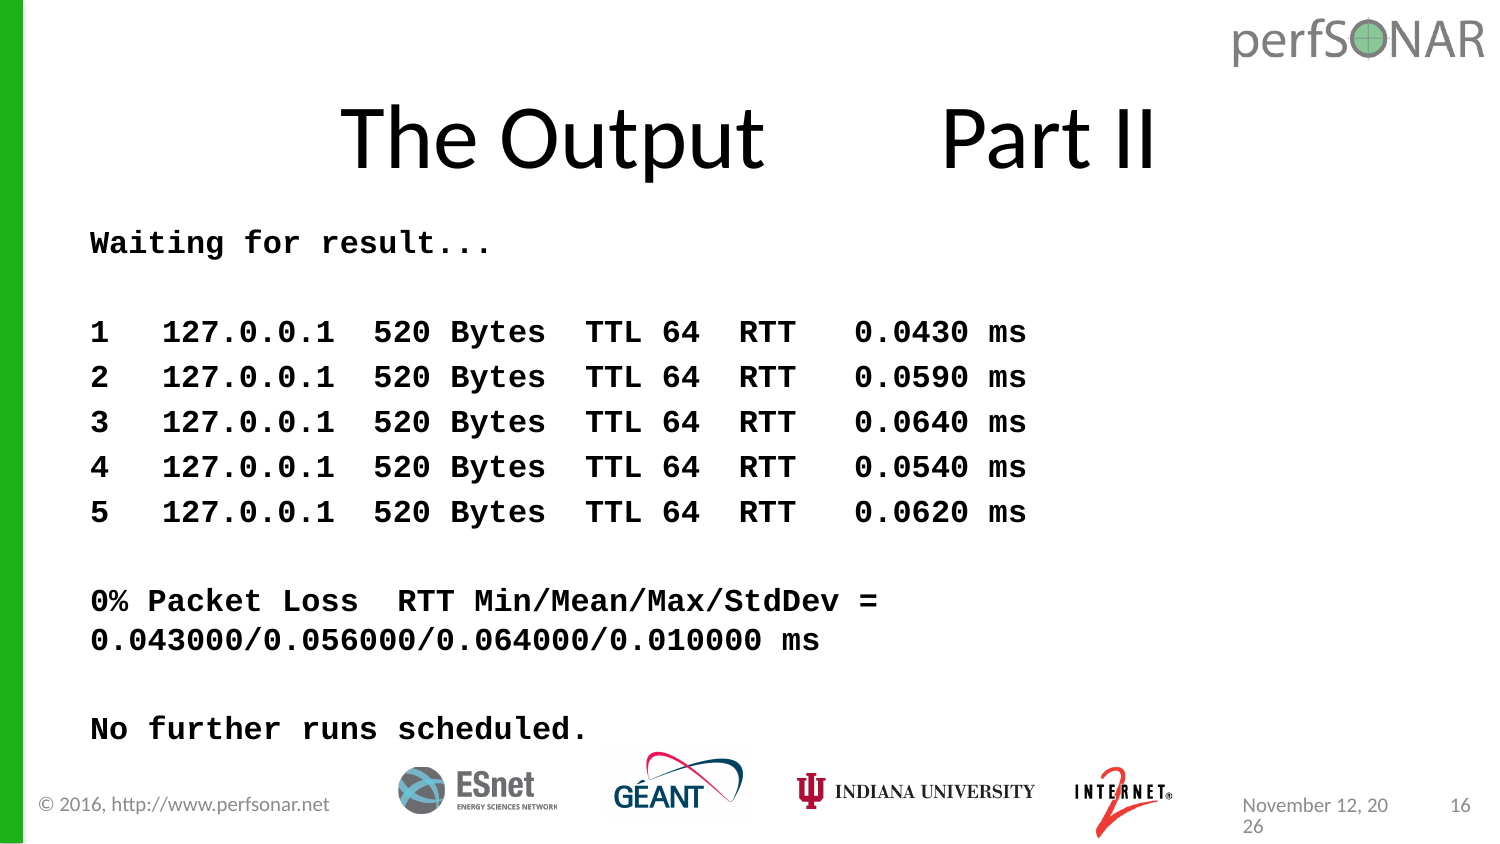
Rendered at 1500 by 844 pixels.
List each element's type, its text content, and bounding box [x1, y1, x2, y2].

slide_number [1227, 781, 1407, 827]
footer © 2016, http://www.perfsonar.net [22, 780, 364, 826]
list Waiting for result... 1 127.0.0.1 520 Bytes TTL 64 RTT 0.0430 ms 2 127.0.0.1 520 Bytes TTL 64 RTT 0.0590 ms 3 127.0.0.1 520 Bytes TTL 64 RTT 0.0640 ms 4 127.0.0.1 520 Bytes TTL 64 RTT 0.0540 ms 5 127.0.0.1 520 Bytes TTL 64 RTT 0.0620 ms 0% Packet Loss RTT Min/Mean/Max/StdDev = 0.043000/0.056000/0.064000/0.010000 ms No further runs scheduled. [75, 213, 1425, 754]
slide_number 16 [1425, 781, 1486, 827]
picture [1072, 765, 1175, 840]
picture [604, 754, 753, 819]
title The Output Part II [75, 61, 1425, 202]
picture [797, 773, 1035, 809]
